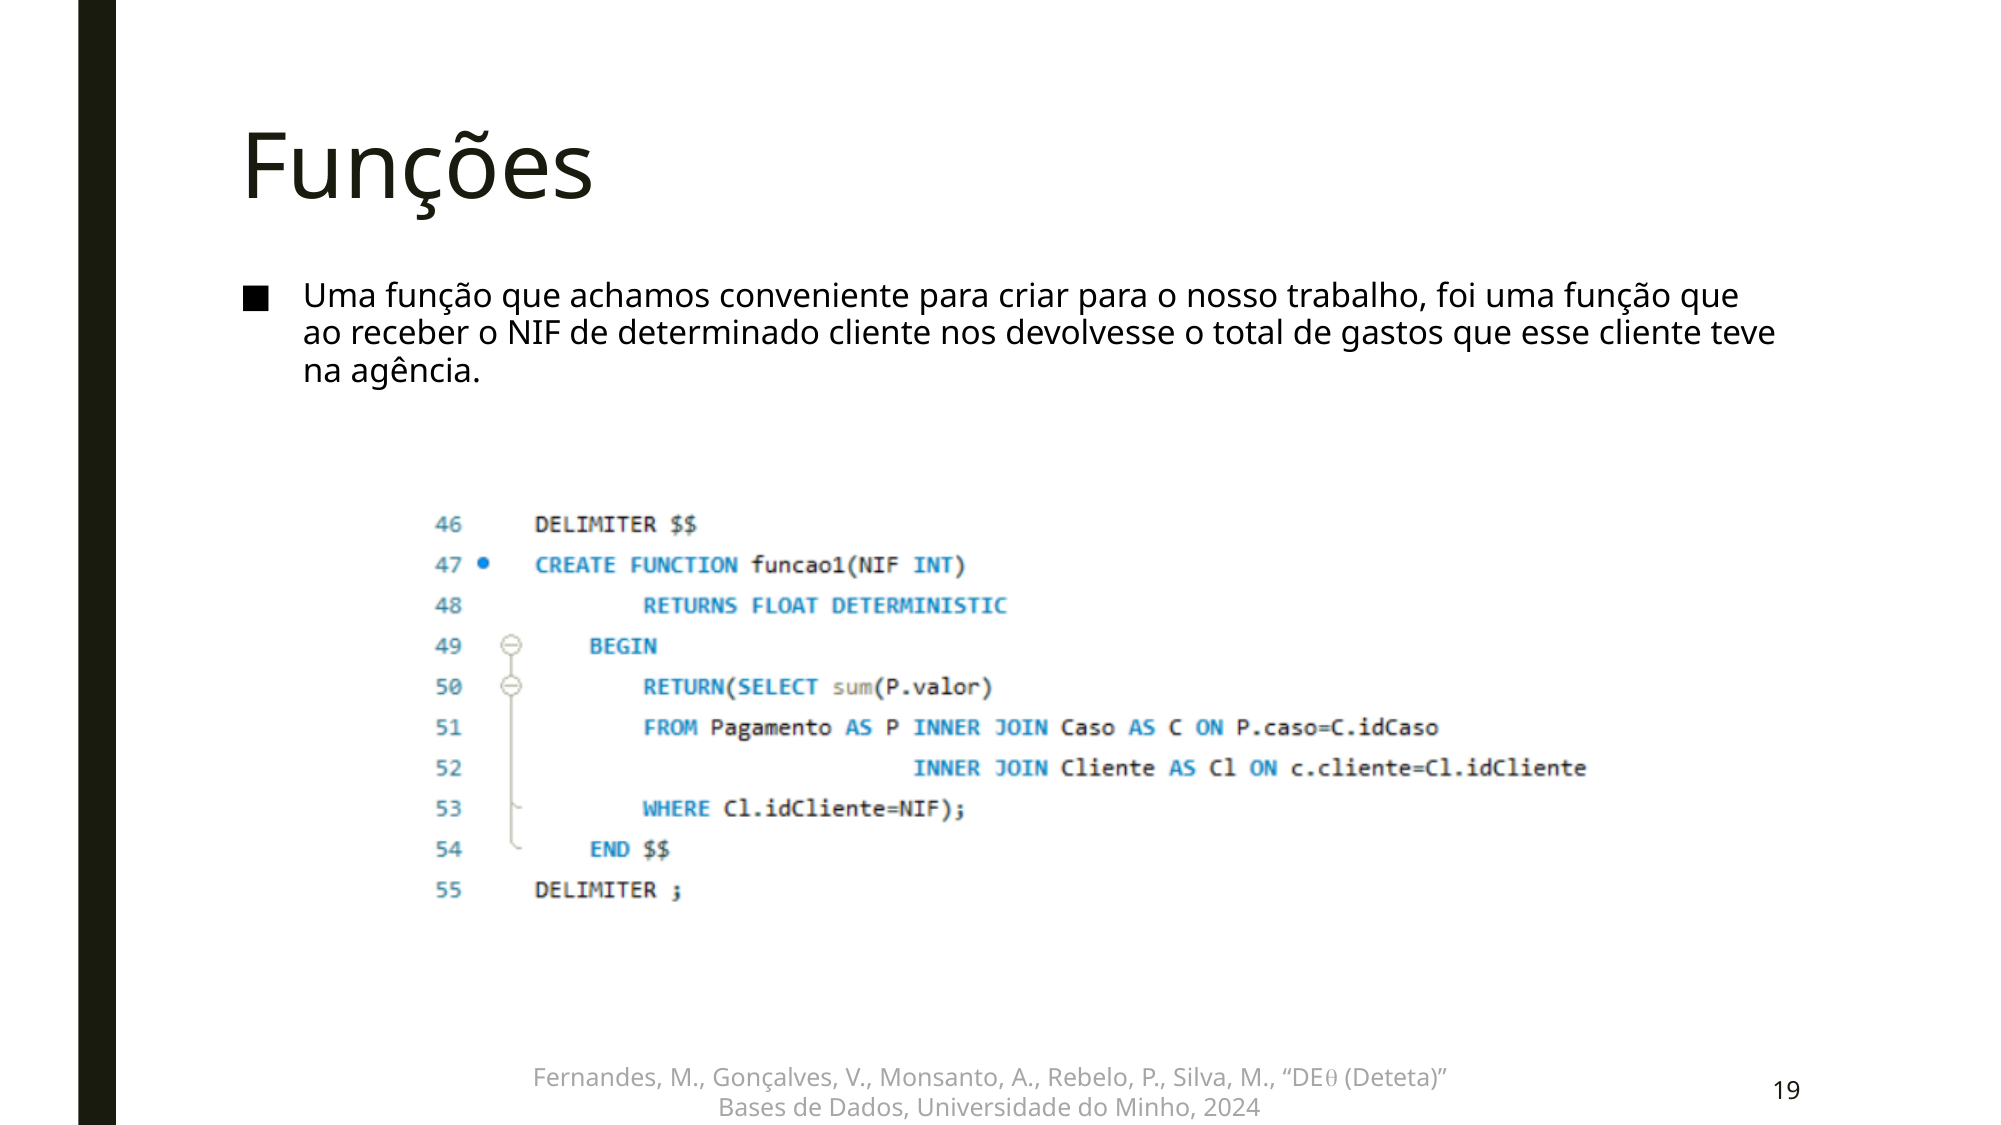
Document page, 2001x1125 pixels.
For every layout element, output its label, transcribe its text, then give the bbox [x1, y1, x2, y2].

picture [413, 506, 1612, 909]
slide_number 19 [1553, 1058, 1816, 1125]
footer Fernandes, M., Gonçalves, V., Monsanto, A., Rebelo, P., Silva, M., “DEq (Deteta)” Bases de Dados, Universidade do Minho, 2024 [474, 1058, 1505, 1125]
list Uma função que achamos conveniente para criar para o nosso trabalho, foi uma função que ao receber o NIF de determinado cliente nos devolvesse o total de gastos que esse cliente teve na agência. [225, 269, 1800, 858]
title Funções [225, 112, 1800, 269]
